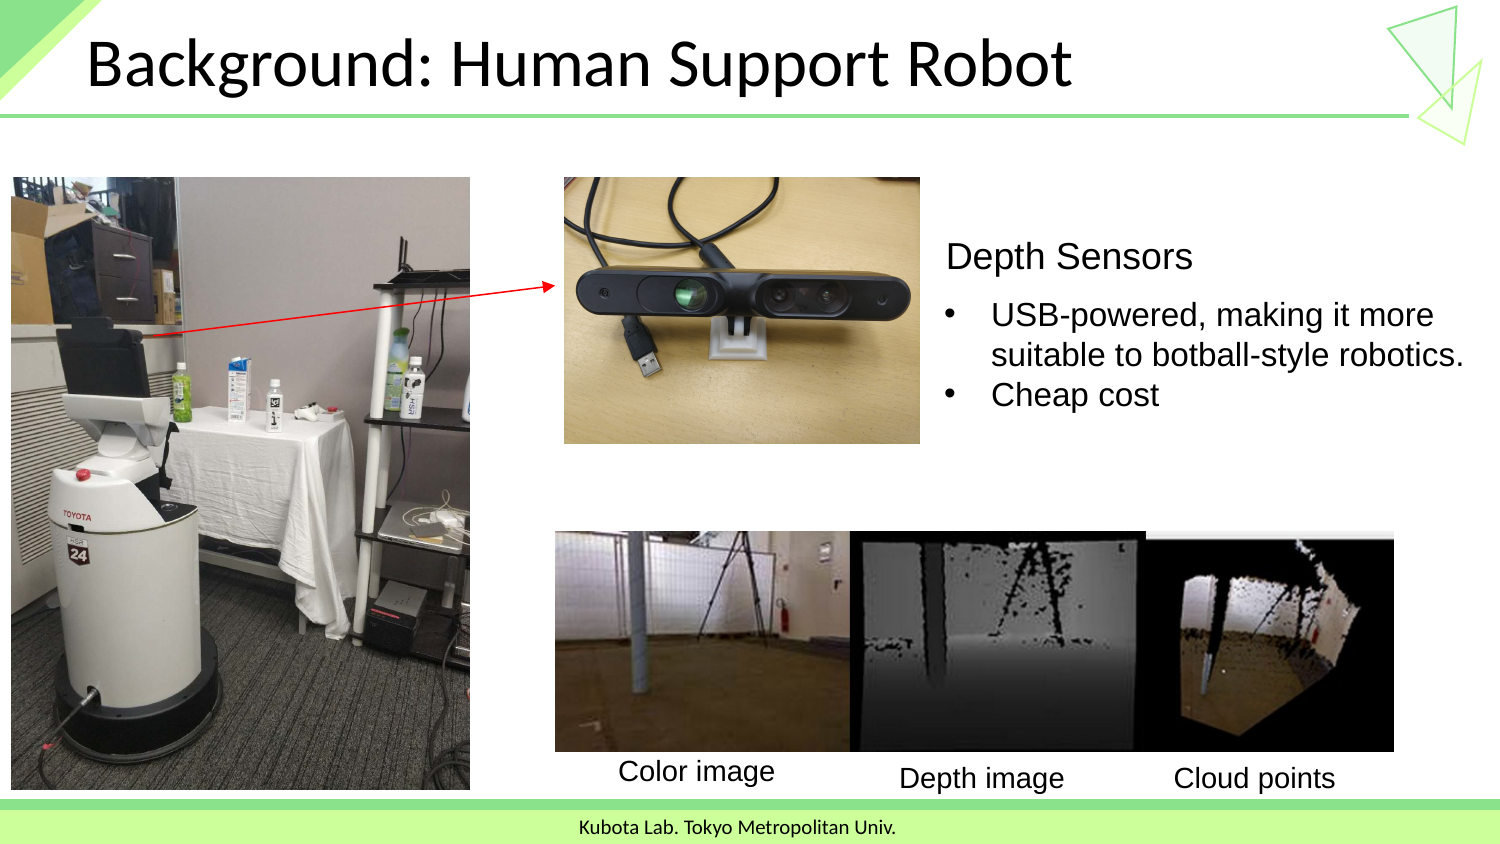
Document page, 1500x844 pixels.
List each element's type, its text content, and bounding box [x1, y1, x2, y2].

picture [554, 531, 1395, 752]
text_box Cloud points [1158, 760, 1370, 802]
title Background: Human Support Robot [75, 8, 1370, 121]
picture [11, 177, 470, 790]
text_box USB-powered, making it more suitable to botball-style robotics. Cheap cost [929, 286, 1500, 421]
text_box Color image [603, 760, 791, 795]
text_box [152, 285, 556, 337]
text_box Depth image [884, 760, 1095, 802]
text_box Depth Sensors [931, 224, 1209, 285]
picture [564, 177, 921, 444]
